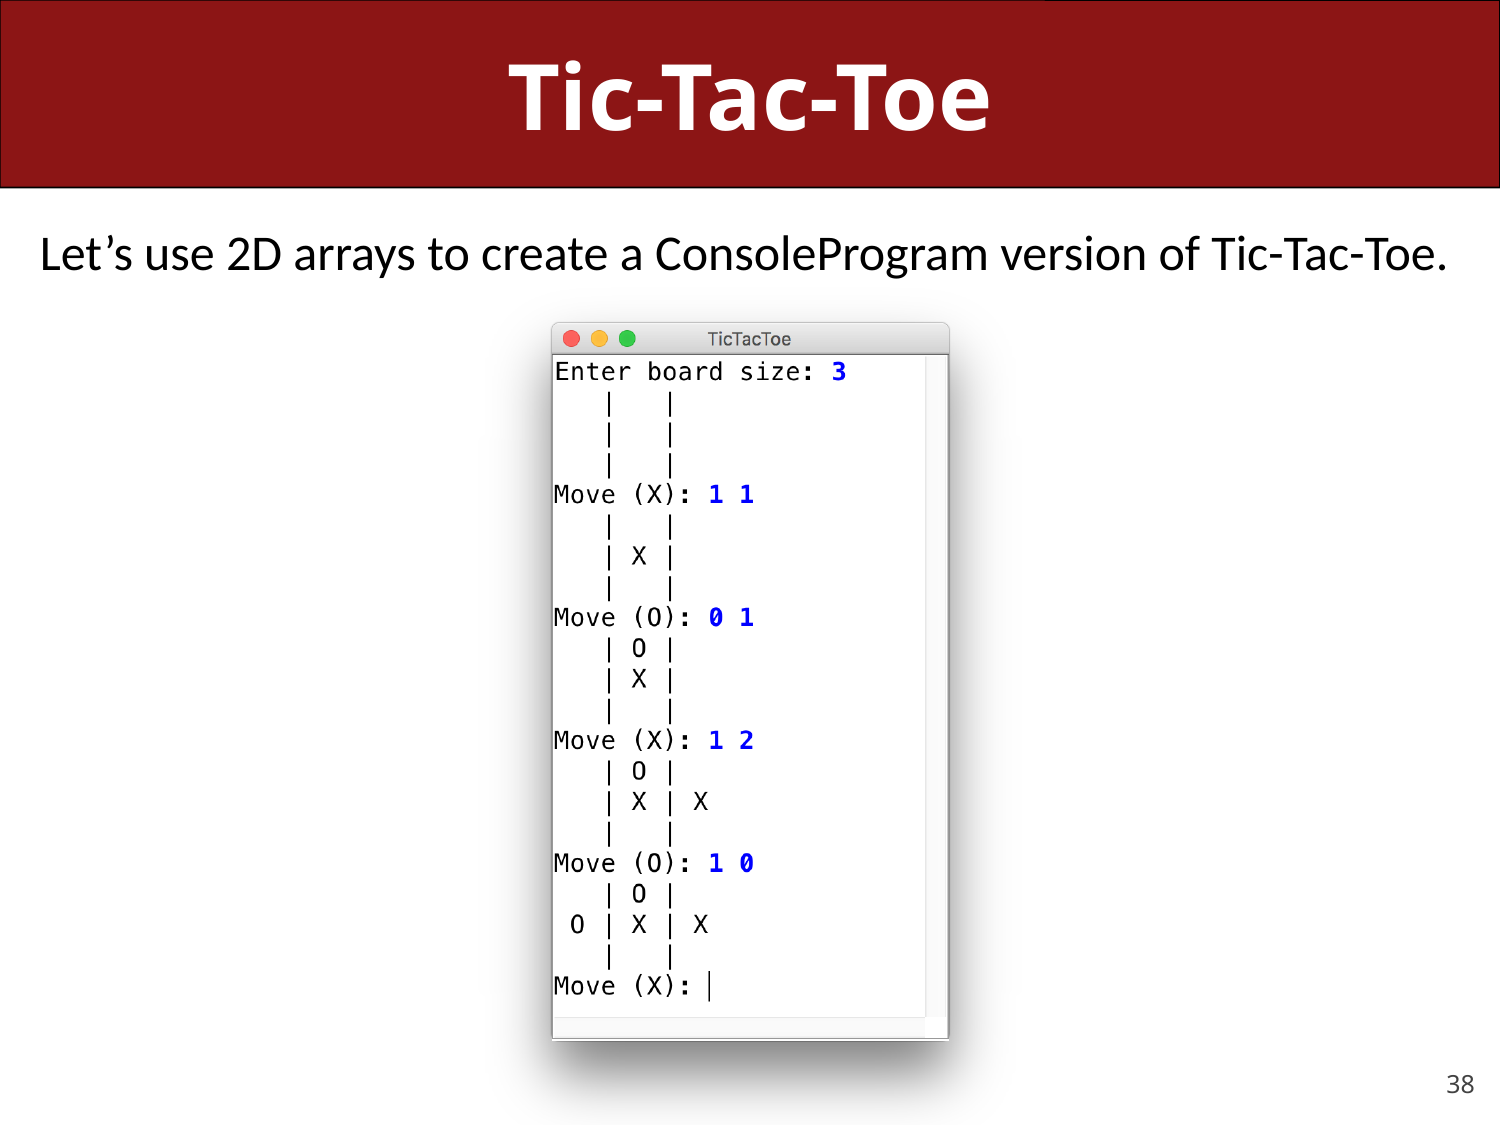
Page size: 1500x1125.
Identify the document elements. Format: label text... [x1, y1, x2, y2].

list Let’s use 2D arrays to create a ConsoleProgram version of Tic-Tac-Toe. [24, 212, 1475, 1063]
title Tic-Tac-Toe [75, 0, 1425, 188]
picture [473, 278, 1027, 1125]
